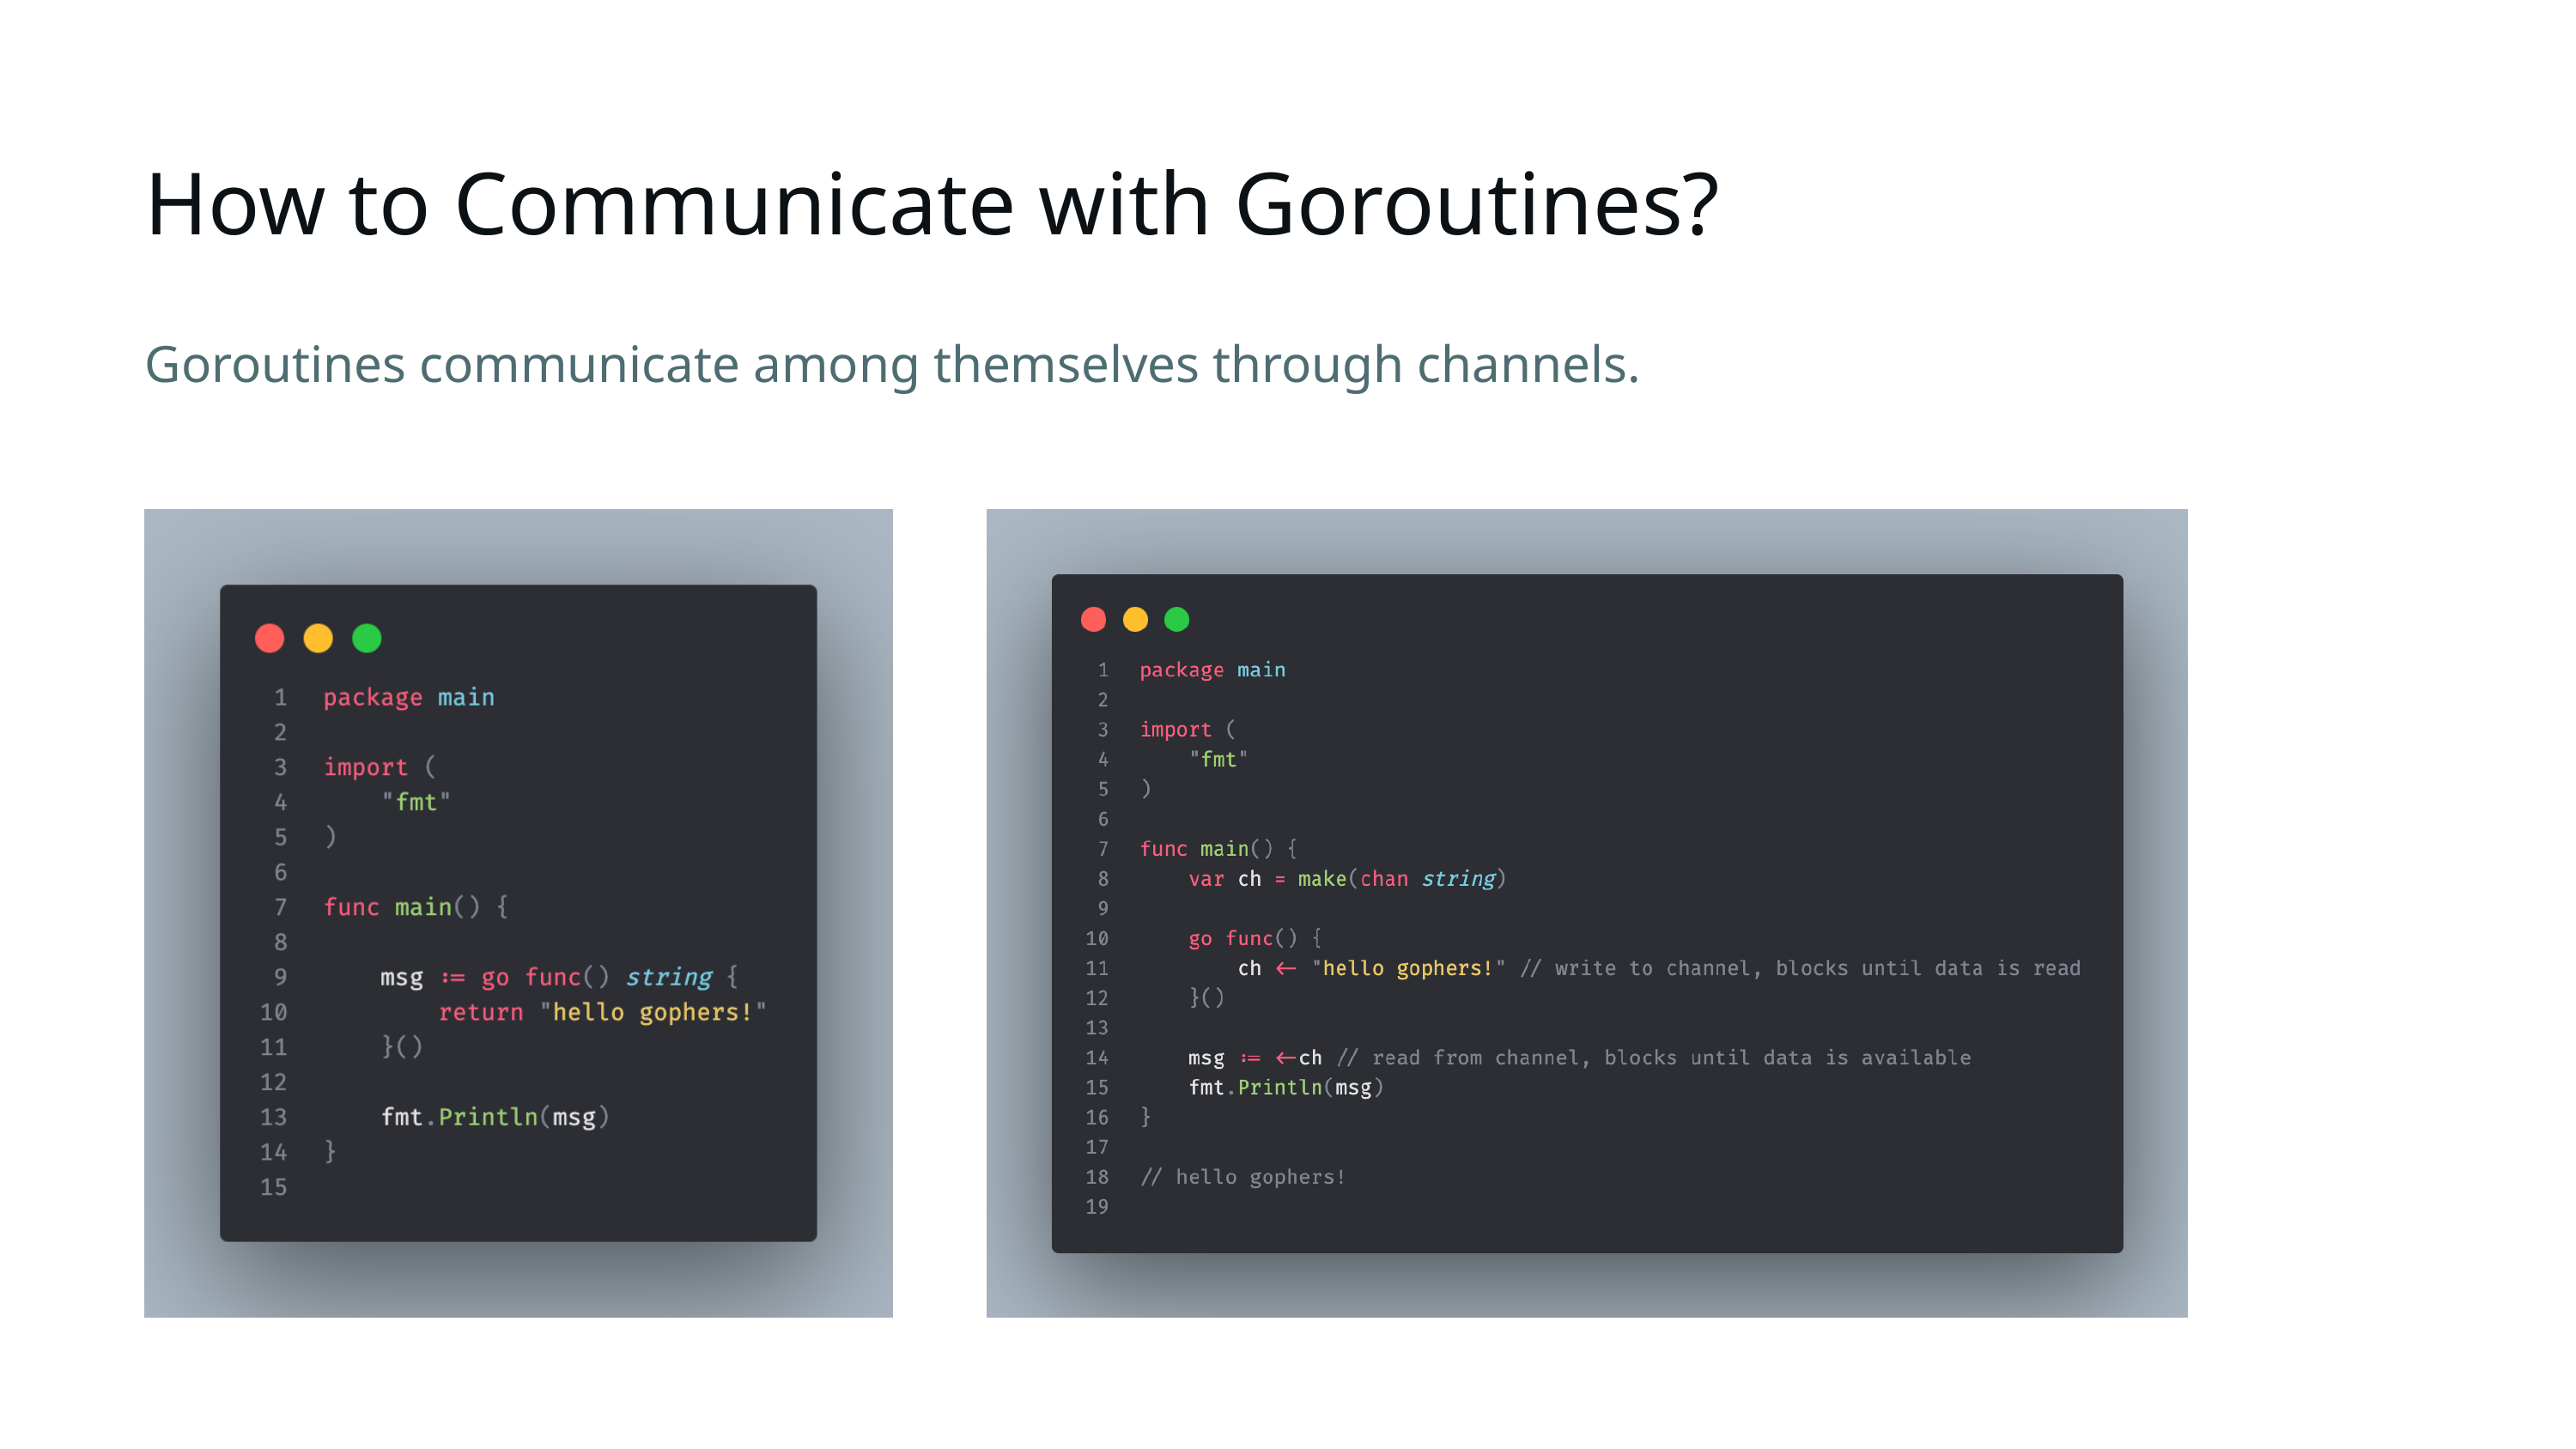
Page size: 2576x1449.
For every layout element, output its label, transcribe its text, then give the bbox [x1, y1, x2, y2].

text_box Goroutines communicate among themselves through channels. [144, 312, 2432, 392]
text_box How to Communicate with Goroutines? [144, 131, 2308, 252]
text_box [1340, 187, 1367, 240]
picture [144, 509, 893, 1318]
picture [987, 509, 2188, 1318]
